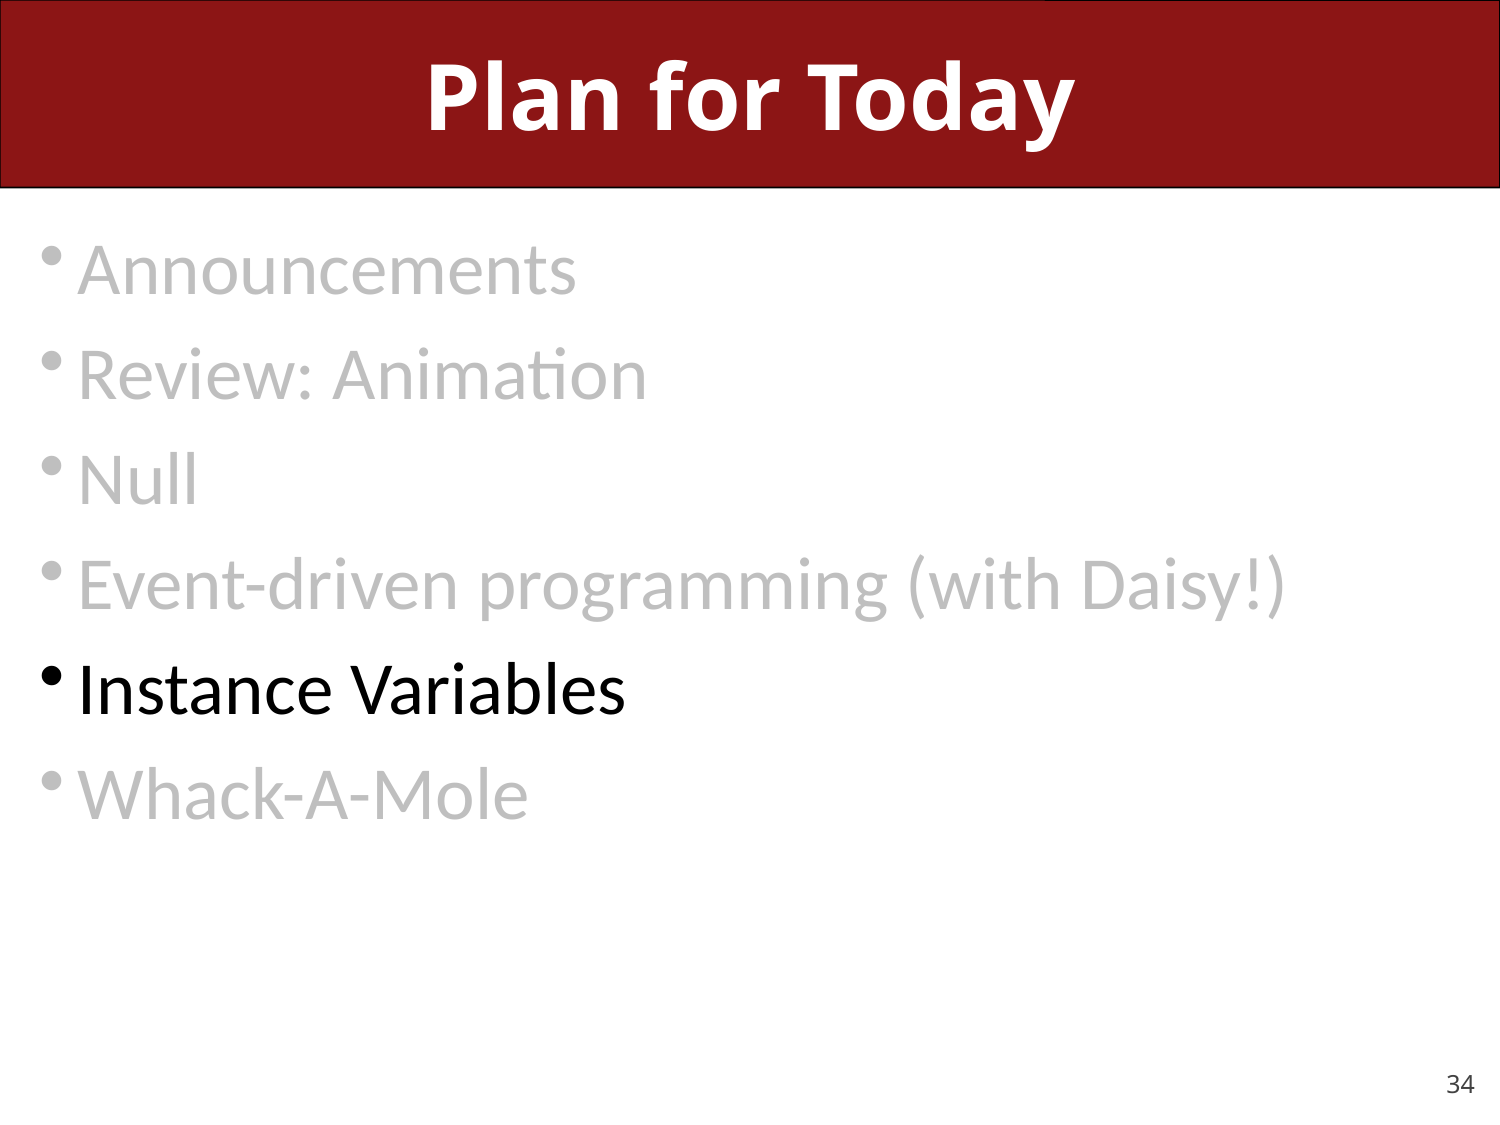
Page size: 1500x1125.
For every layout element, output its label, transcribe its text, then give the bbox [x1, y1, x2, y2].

title Plan for Today [75, 0, 1425, 188]
list Announcements Review: Animation Null Event-driven programming (with Daisy!) Instance Variables Whack-A-Mole [24, 212, 1475, 1063]
